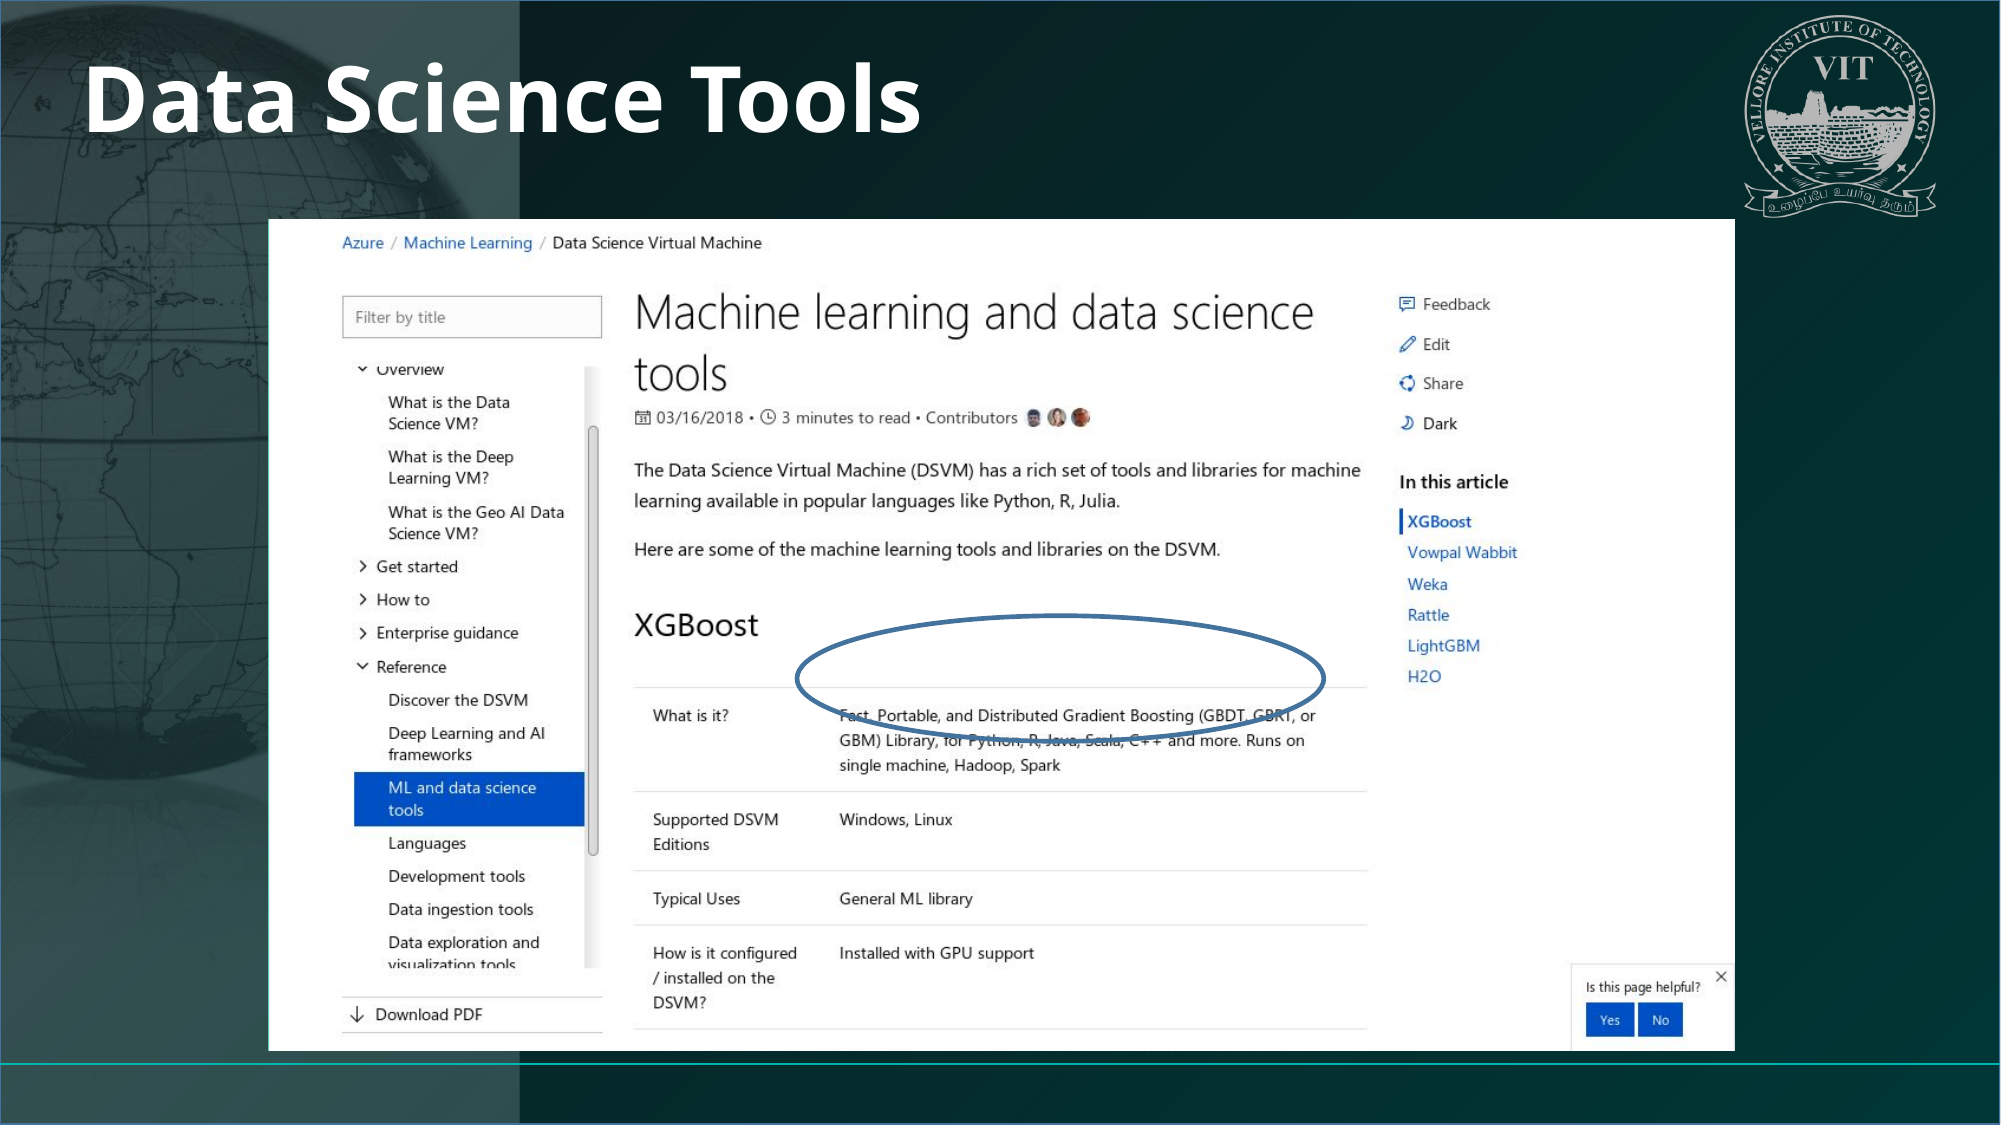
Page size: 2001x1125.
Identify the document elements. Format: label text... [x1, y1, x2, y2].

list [268, 219, 1735, 1051]
title Data Science Tools [66, 1, 1716, 204]
